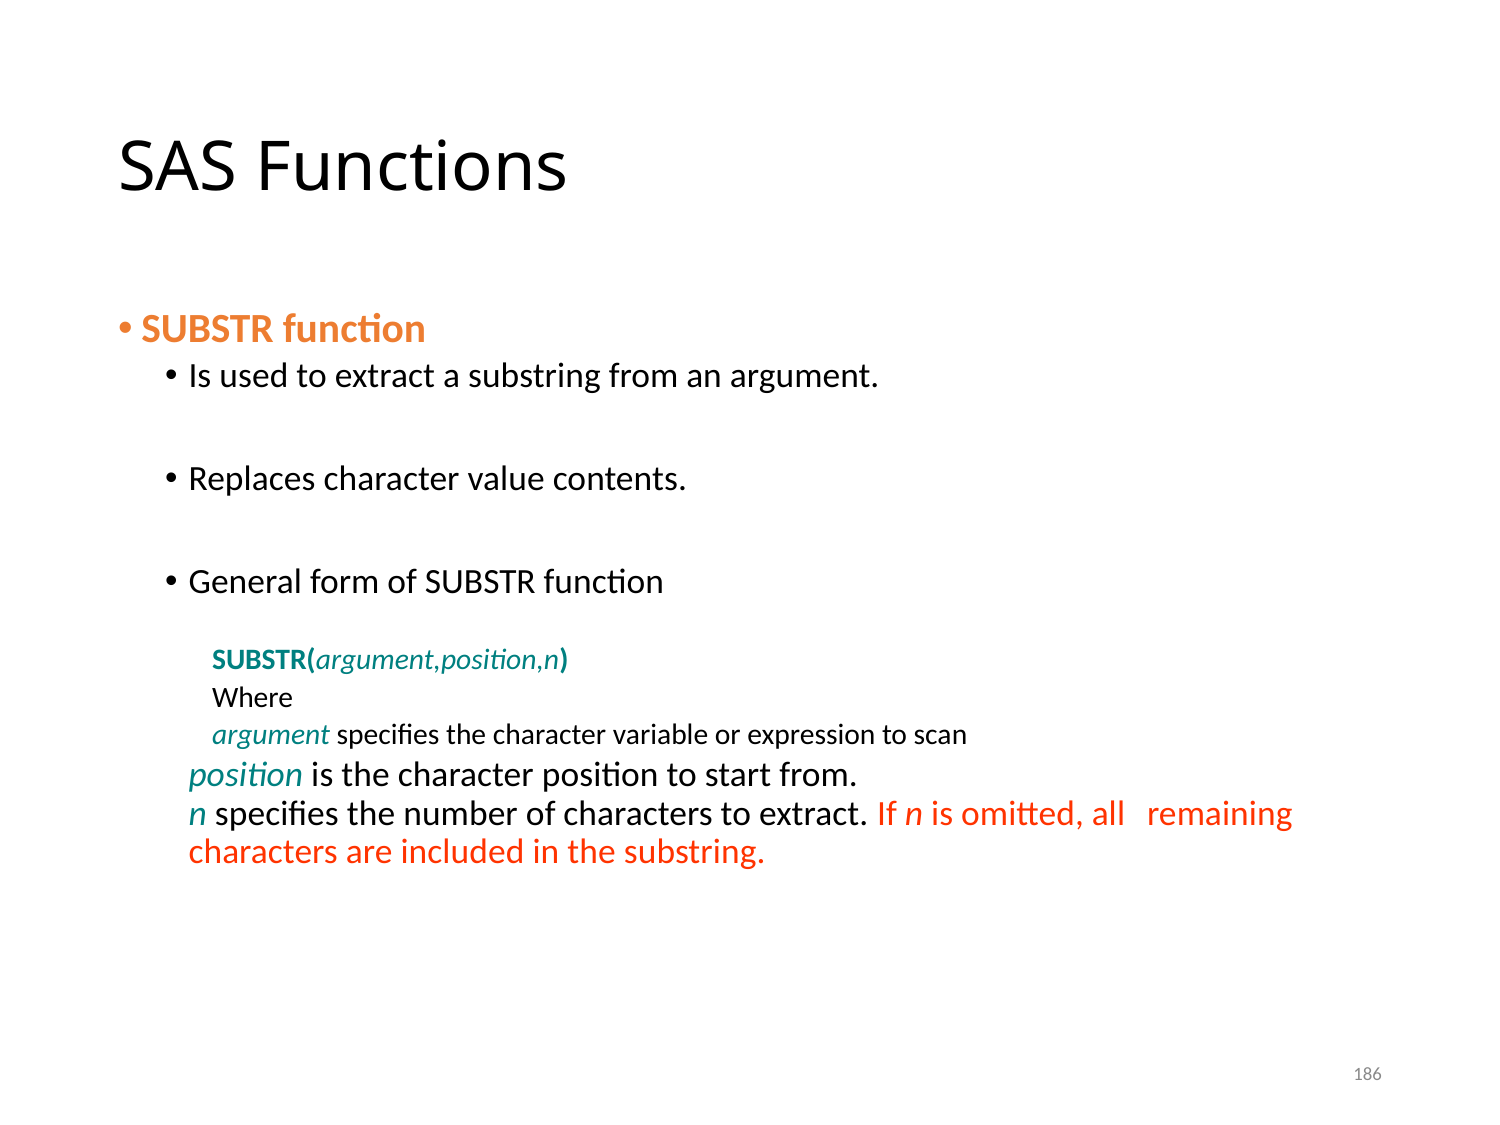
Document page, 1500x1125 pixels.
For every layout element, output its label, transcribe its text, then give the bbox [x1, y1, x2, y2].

slide_number 186 [1059, 1042, 1397, 1103]
list SUBSTR function Is used to extract a substring from an argument. Replaces character value contents. General form of SUBSTR function SUBSTR(argument,position,n) Where argument specifies the character variable or expression to scan position is the character position to start from. n specifies the number of characters to extract. If n is omitted, all remaining characters are included in the substring. [103, 299, 1397, 1014]
title SAS Functions [103, 59, 1397, 278]
